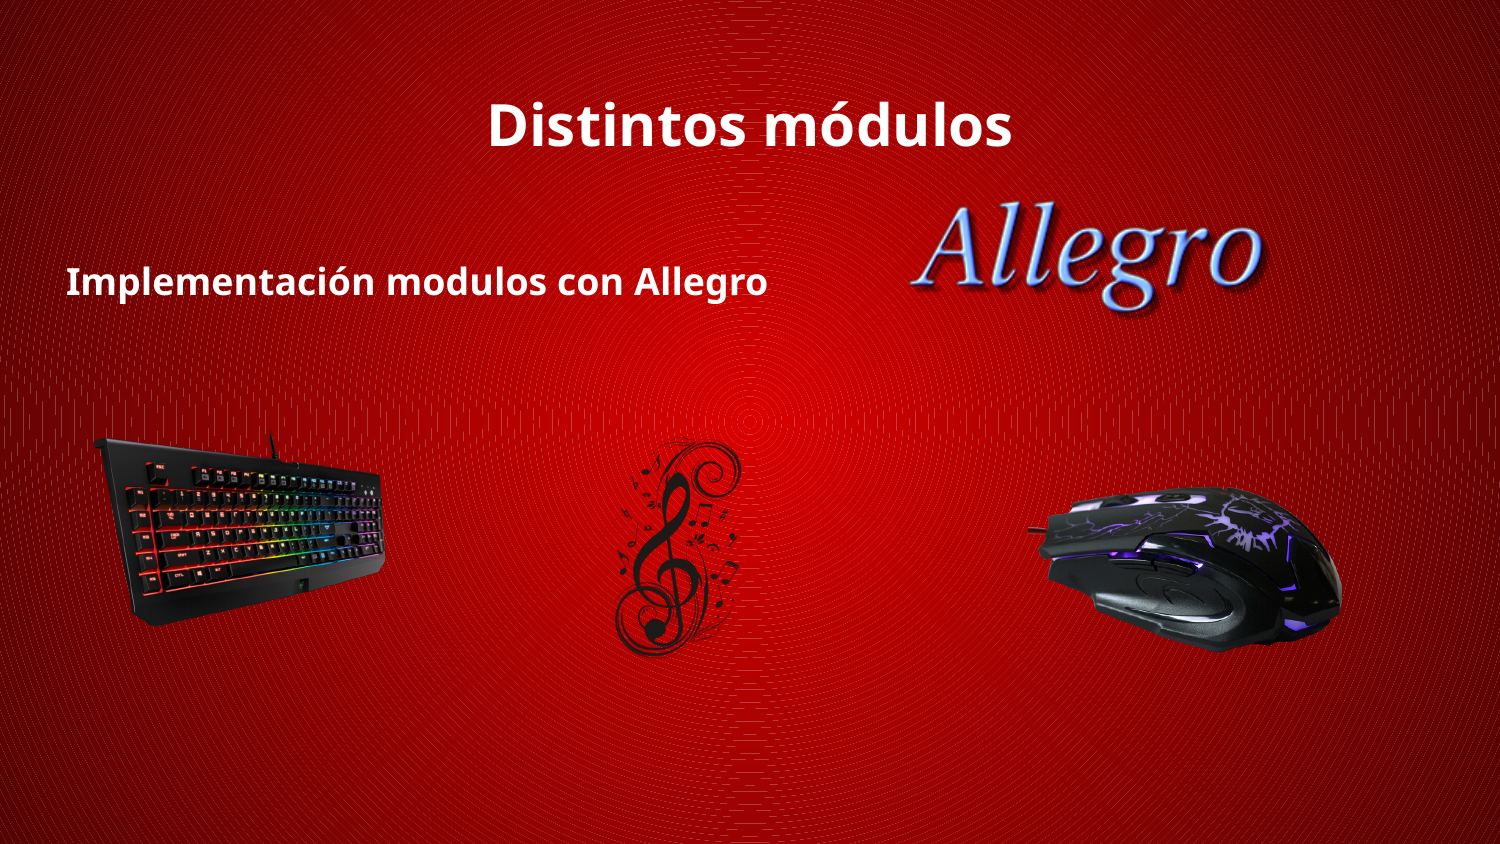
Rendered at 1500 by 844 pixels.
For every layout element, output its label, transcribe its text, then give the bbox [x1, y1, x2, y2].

title Distintos módulos [51, 72, 1449, 167]
picture [1009, 395, 1359, 745]
list Implementación modulos con Allegro [51, 236, 819, 304]
picture [907, 200, 1270, 320]
picture [70, 403, 420, 666]
picture [550, 421, 803, 674]
